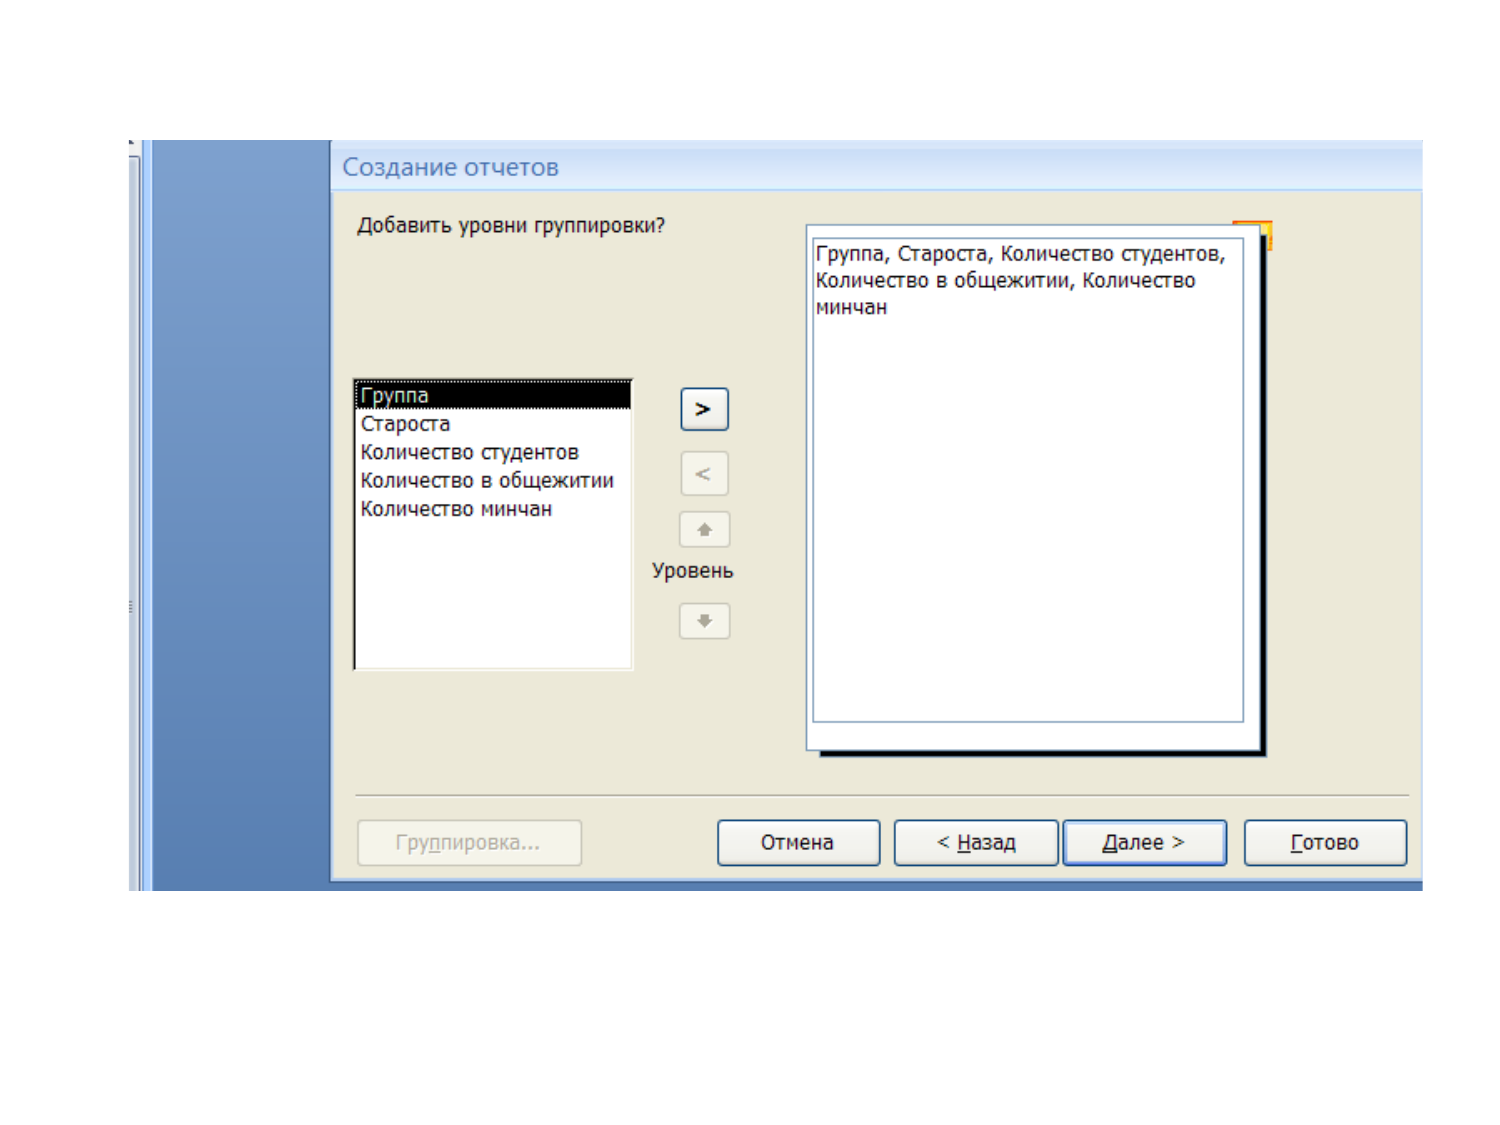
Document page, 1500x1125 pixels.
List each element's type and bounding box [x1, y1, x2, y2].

picture [128, 140, 1423, 891]
